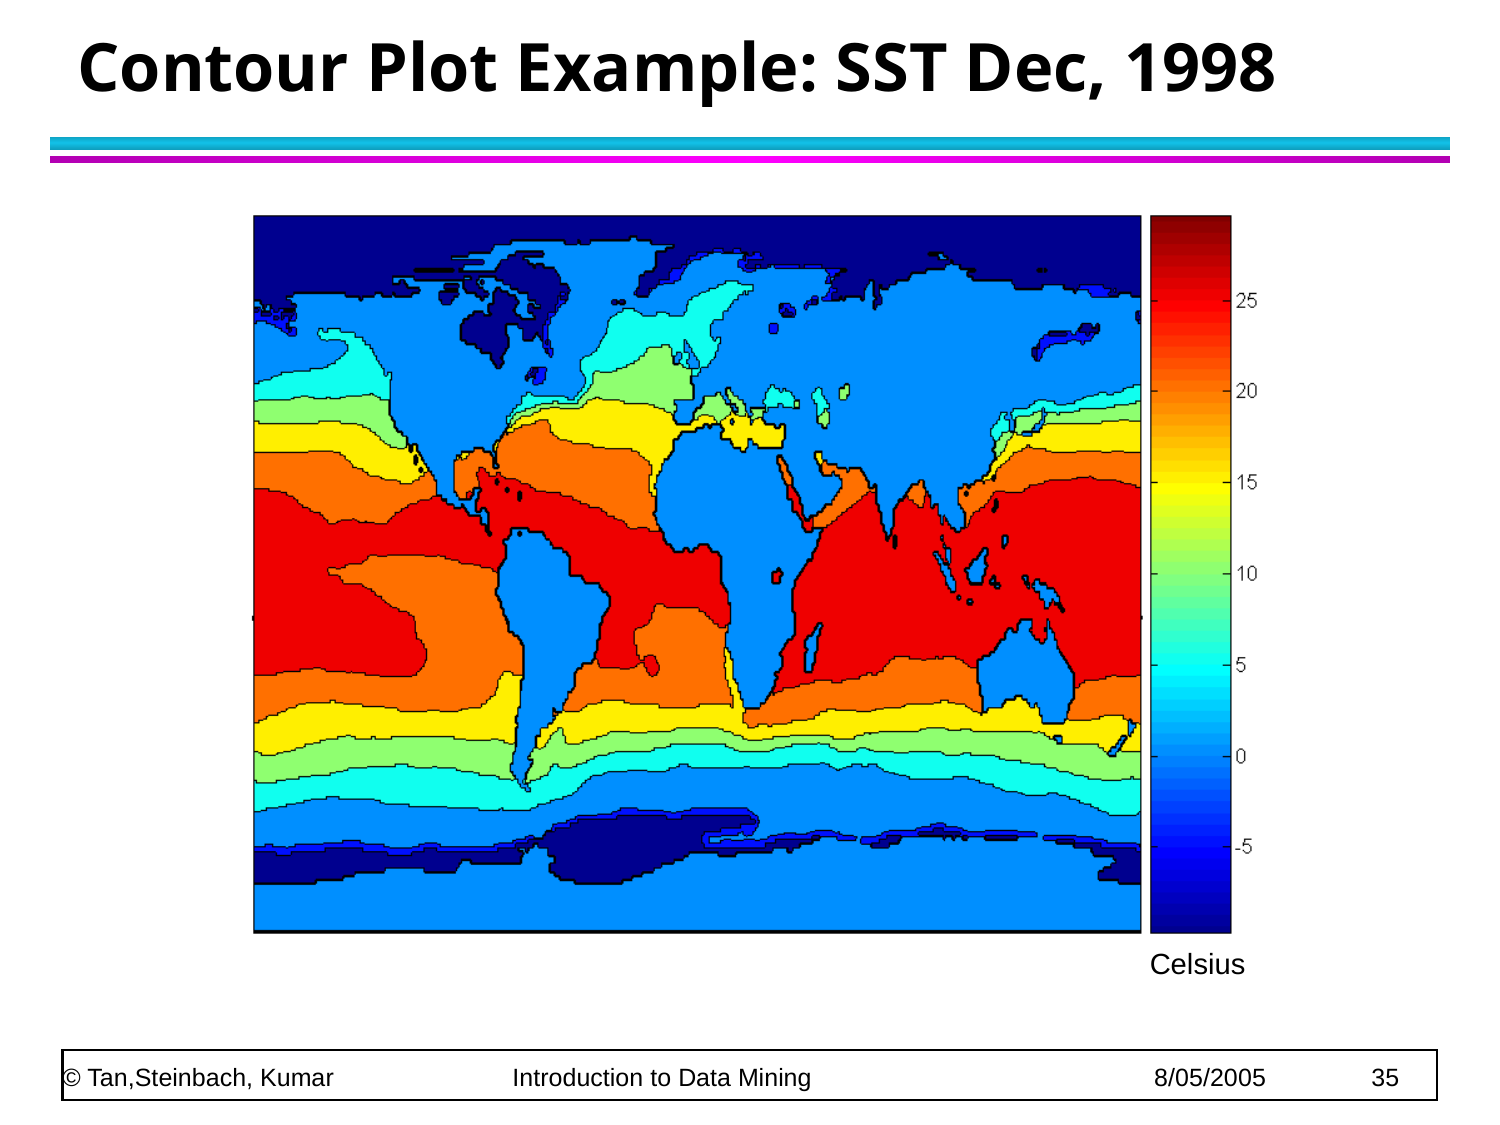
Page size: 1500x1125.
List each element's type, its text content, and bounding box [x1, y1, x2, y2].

title Contour Plot Example: SST Dec, 1998 [61, 24, 1422, 113]
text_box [87, 187, 1368, 997]
